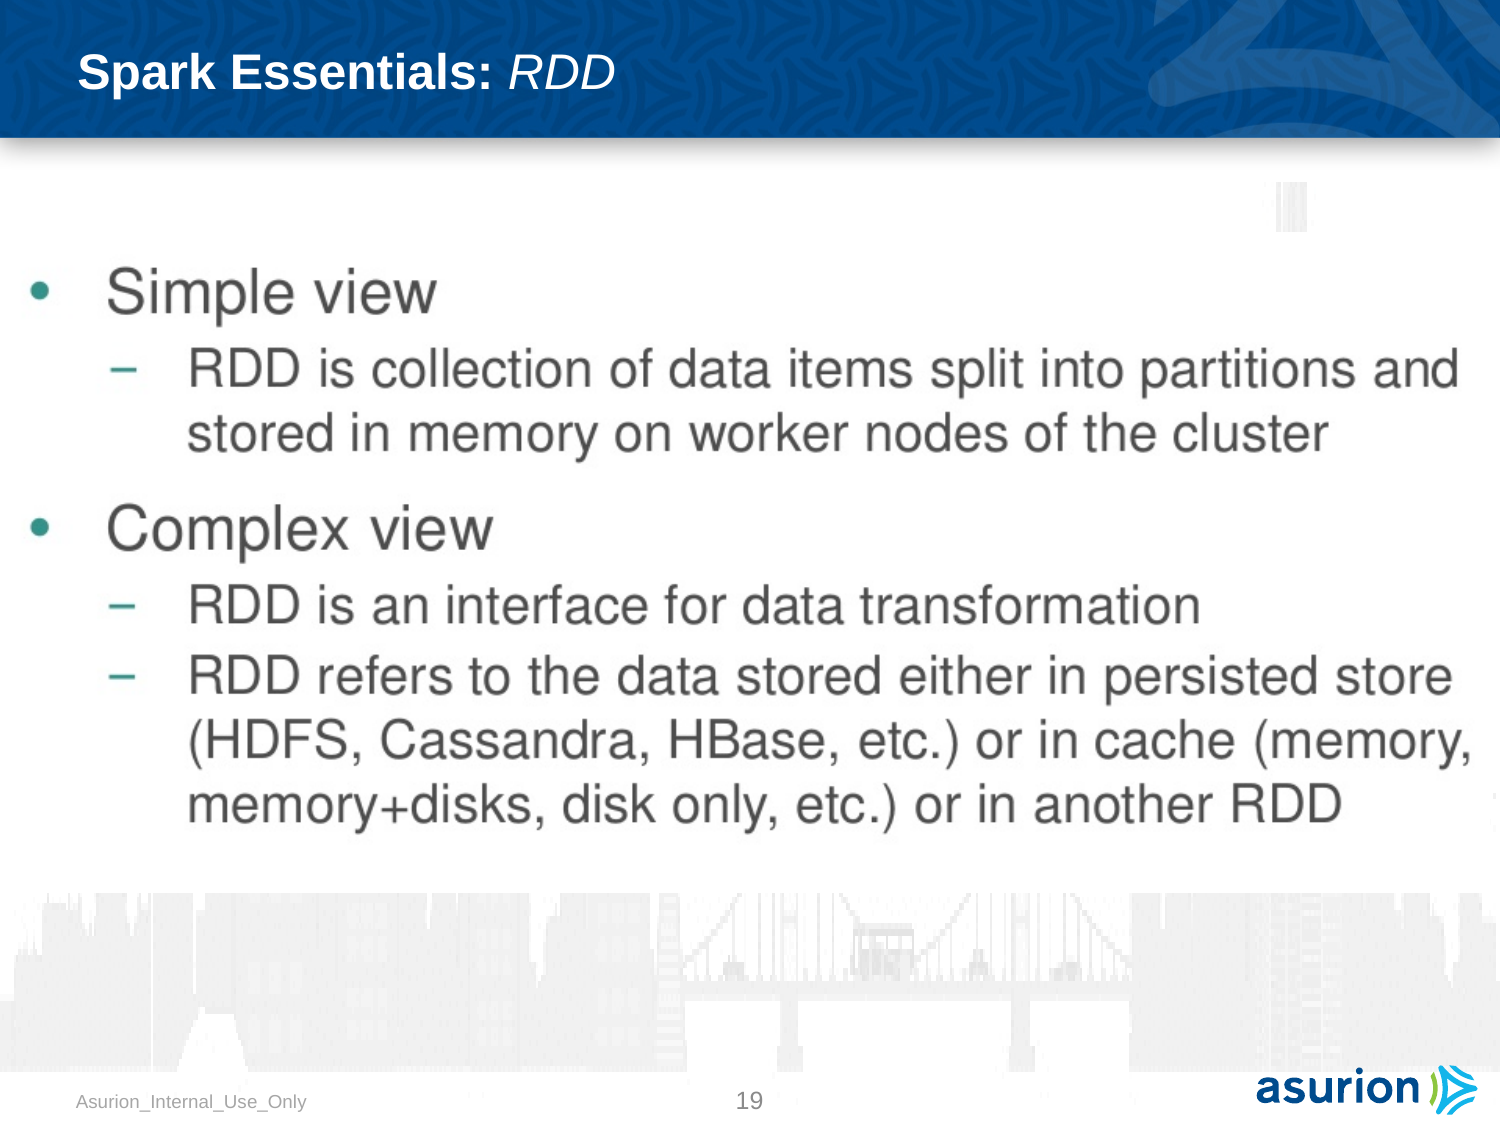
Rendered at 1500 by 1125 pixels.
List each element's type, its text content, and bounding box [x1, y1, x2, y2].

picture [0, 0, 1500, 182]
title Spark Essentials: RDD [77, 0, 1423, 139]
picture [10, 232, 1490, 893]
